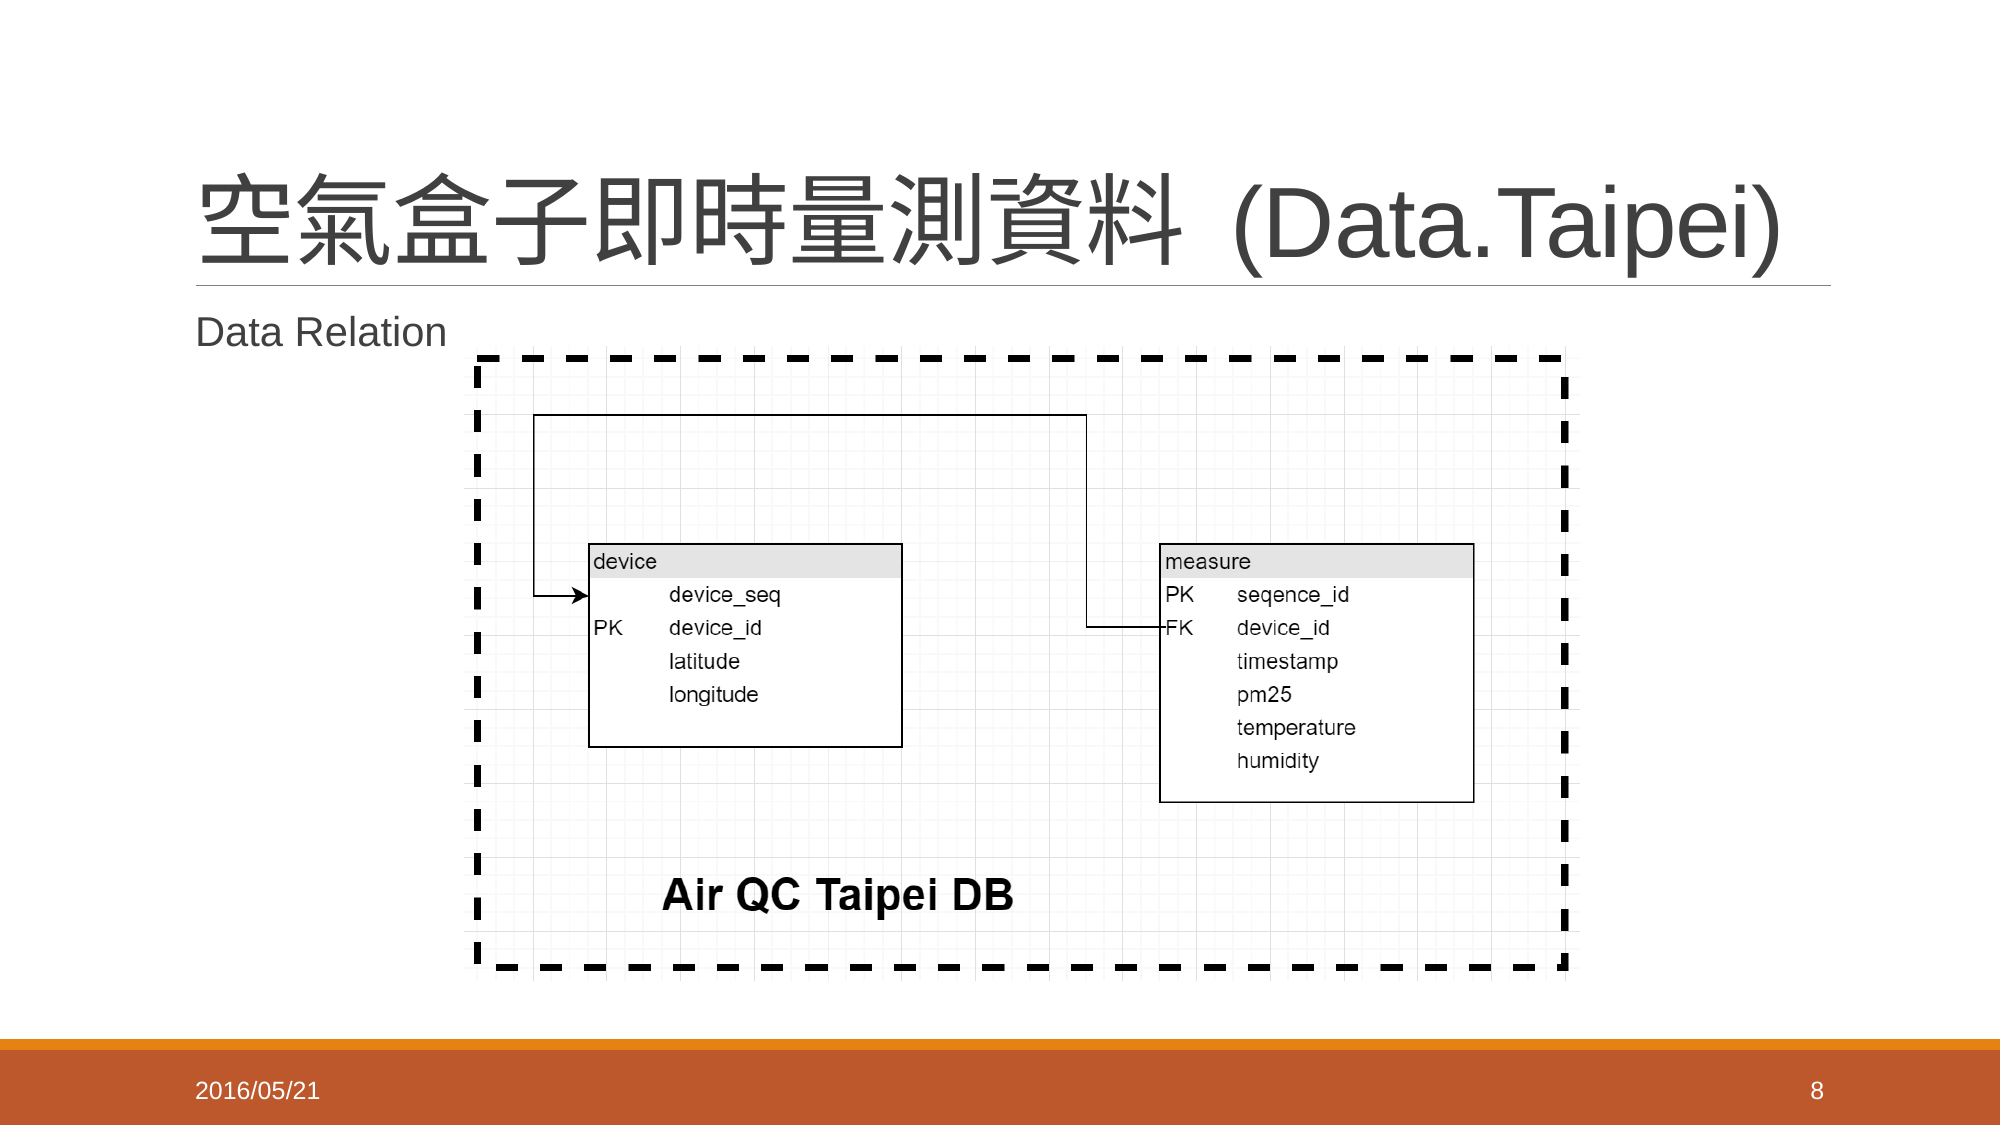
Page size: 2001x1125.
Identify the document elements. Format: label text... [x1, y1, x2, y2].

list Data Relation [180, 302, 1830, 963]
picture [464, 346, 1581, 982]
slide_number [180, 1059, 586, 1120]
slide_number 8 [1624, 1059, 1840, 1120]
title 空氣盒子即時量測資料 (Data.Taipei) [180, 47, 1830, 285]
